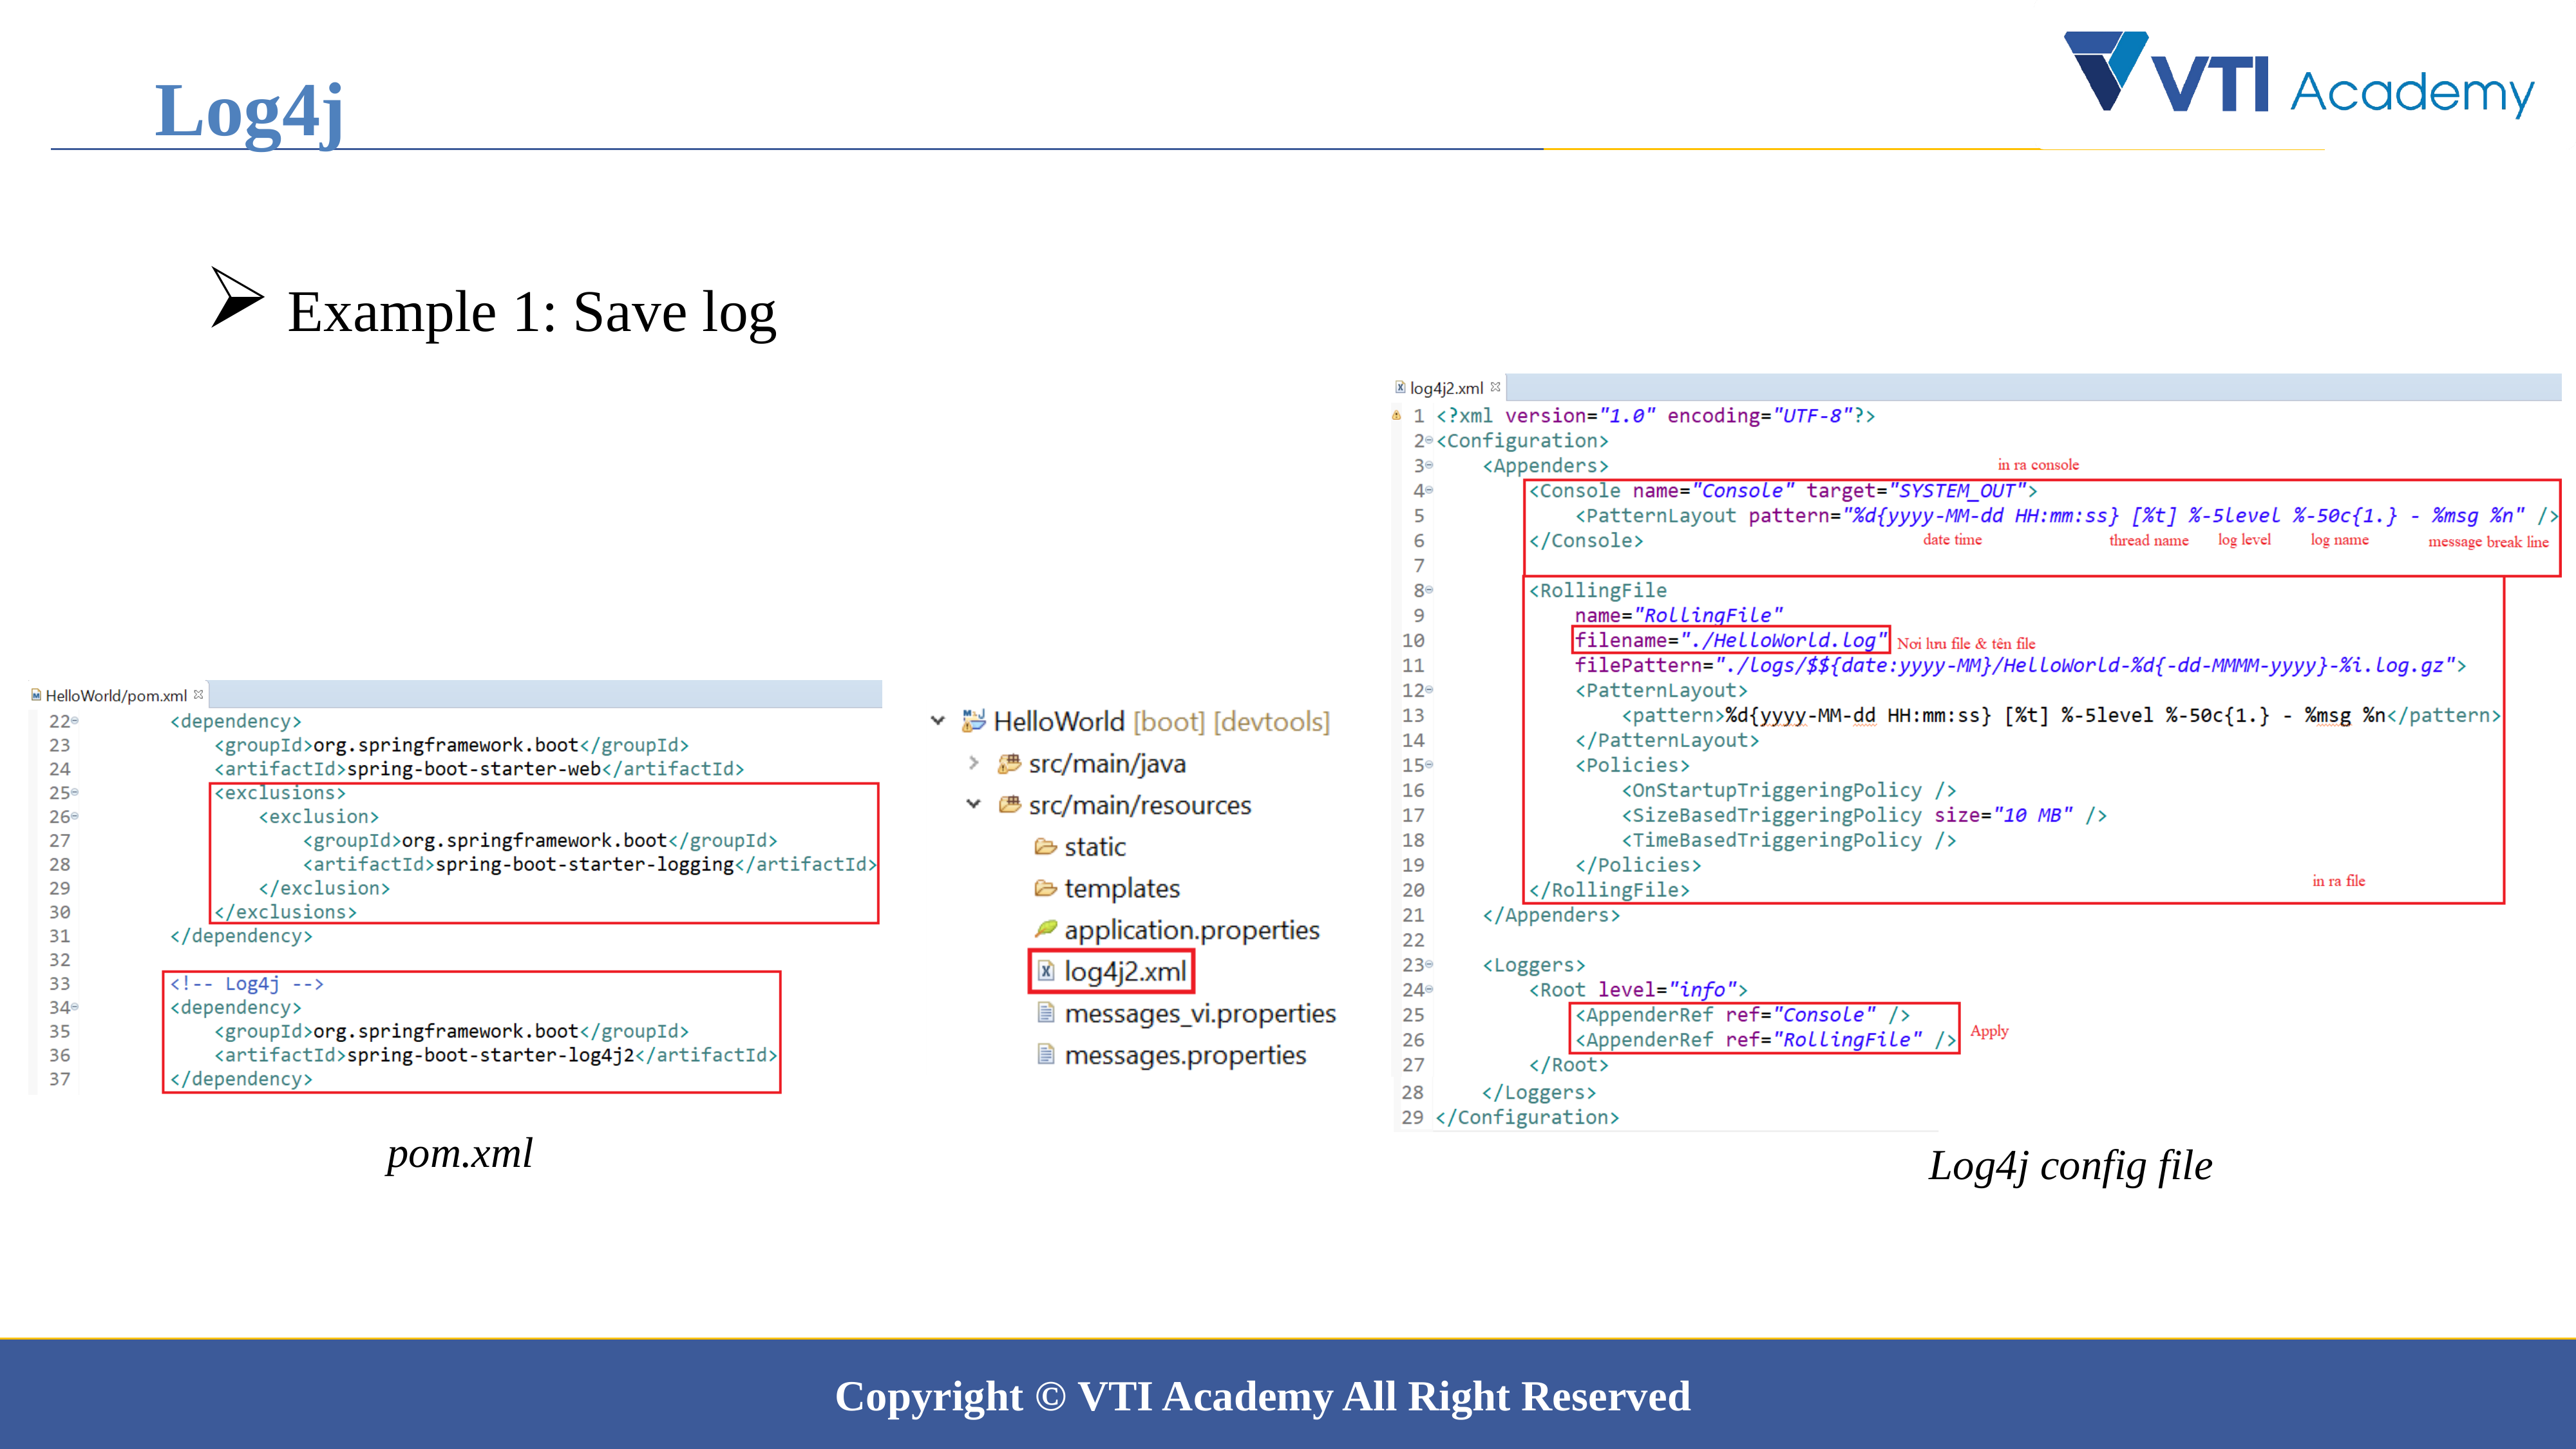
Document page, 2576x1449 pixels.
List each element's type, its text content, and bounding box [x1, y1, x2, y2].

text_box pom.xml [377, 1119, 544, 1180]
text_box Example 1: Save log [195, 267, 979, 420]
picture [925, 700, 1359, 1075]
picture [2034, 0, 2576, 149]
text_box Log4j [145, 54, 1510, 156]
text_box Log4j config file [1920, 1133, 2224, 1193]
picture [1390, 373, 2562, 1133]
picture [28, 680, 882, 1095]
